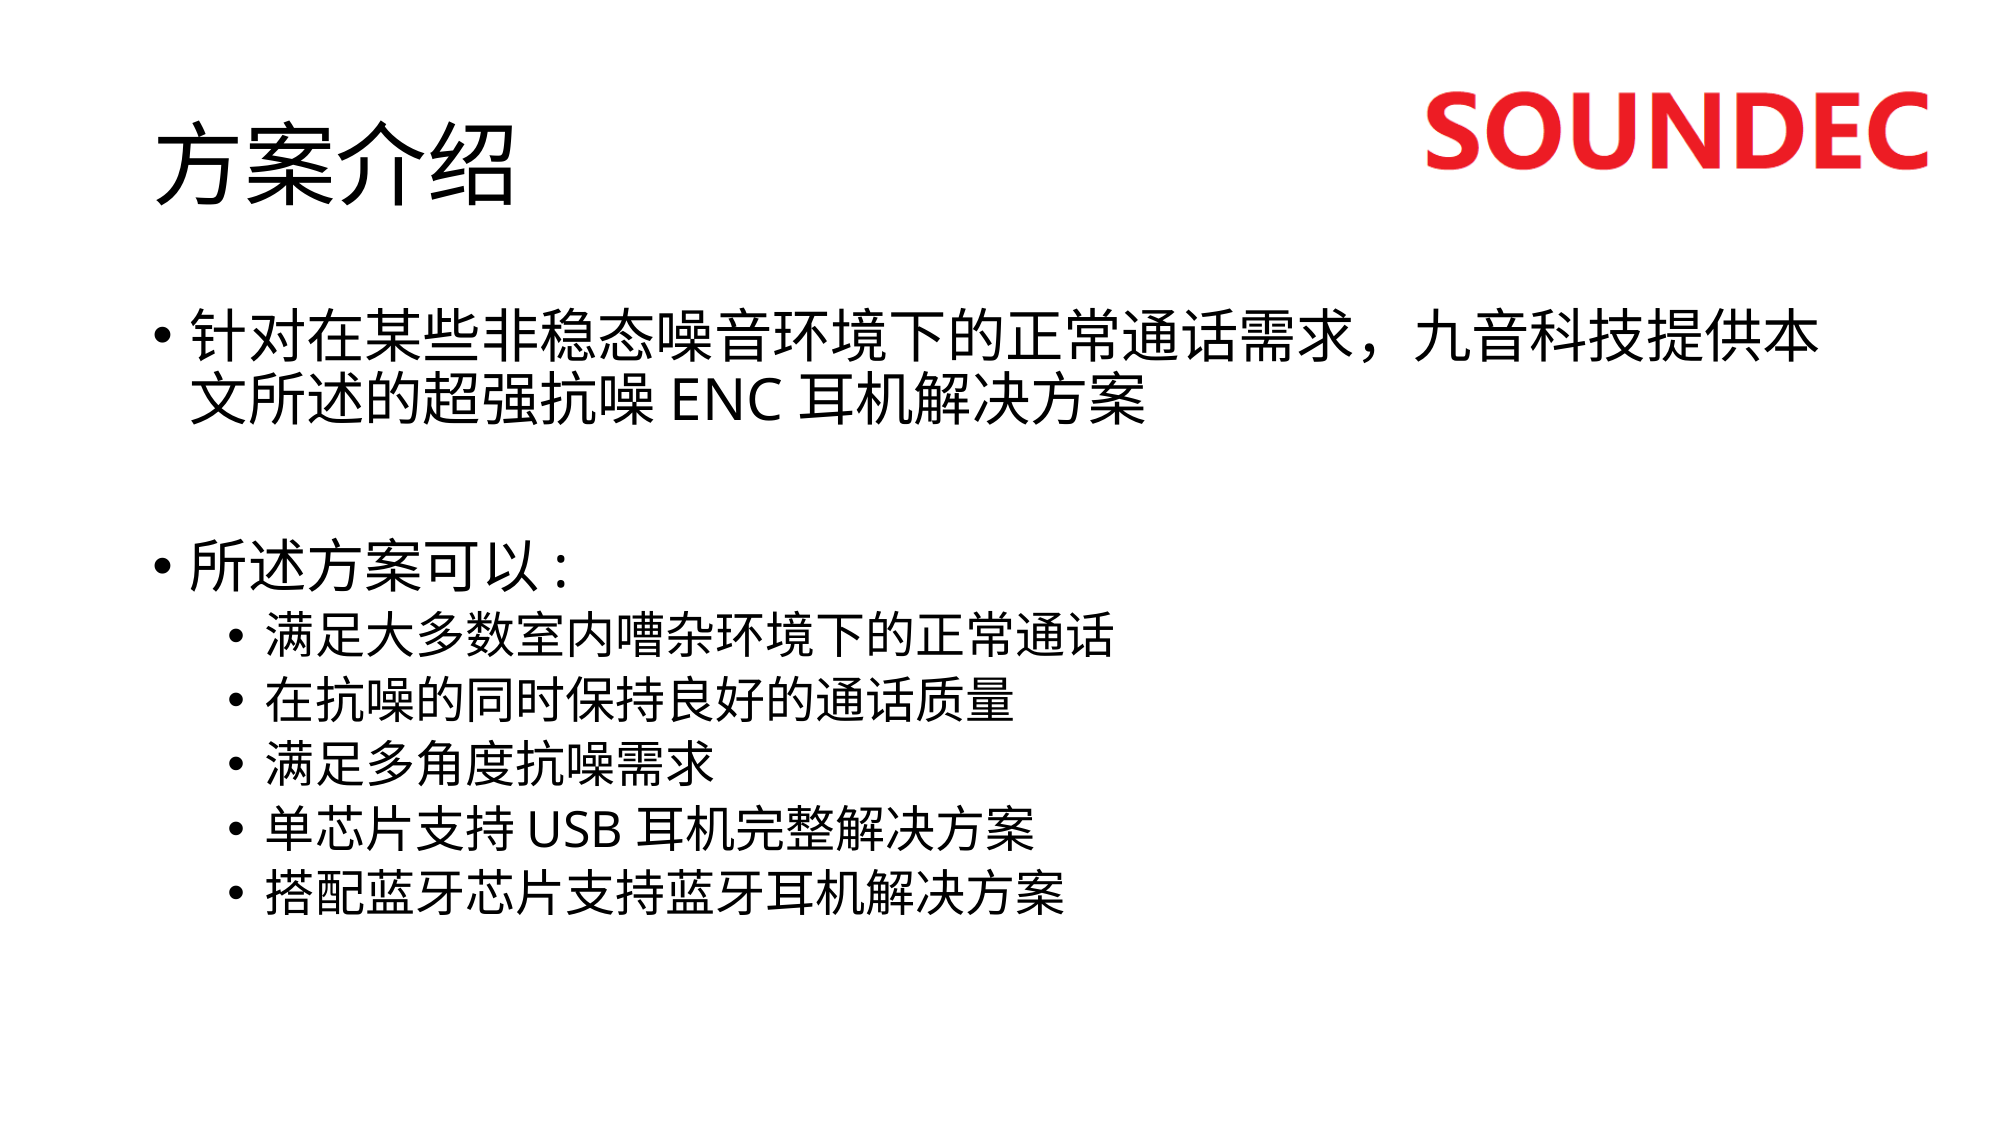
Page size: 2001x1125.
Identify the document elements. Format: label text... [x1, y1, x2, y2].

picture [1412, 32, 1946, 206]
title 方案介绍 [137, 59, 1863, 278]
list 针对在某些非稳态噪音环境下的正常通话需求，九音科技提供本文所述的超强抗噪ENC耳机解决方案 所述方案可以: 满足大多数室内嘈杂环境下的正常通话 在抗噪的同时保持良好的通话质量 满足多角度抗噪需求 单芯片支持USB耳机完整解决方案 搭配蓝牙芯片支持蓝牙耳机解决方案 [137, 299, 1863, 1014]
